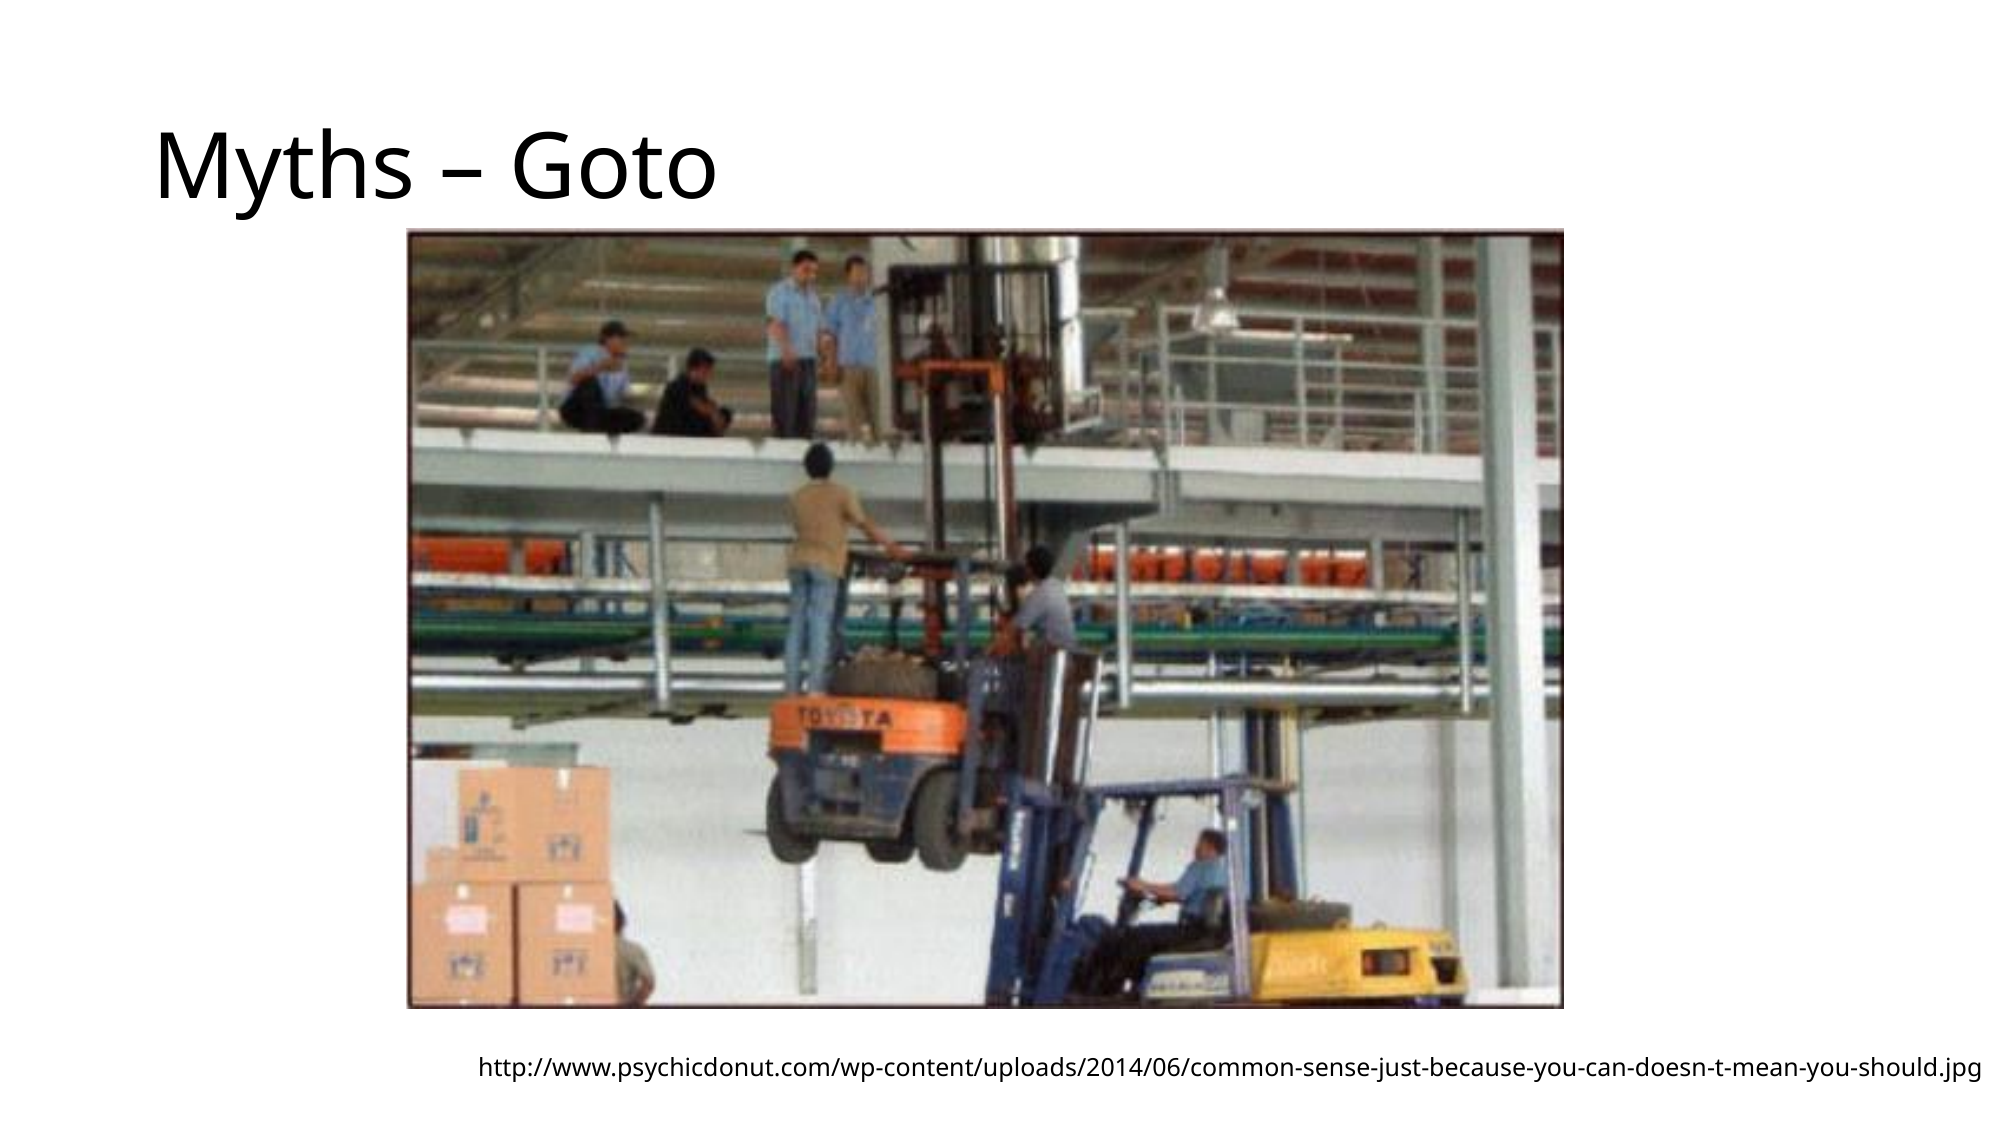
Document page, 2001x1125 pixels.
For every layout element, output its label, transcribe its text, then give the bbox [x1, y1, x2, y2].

text_box http://www.psychicdonut.com/wp-content/uploads/2014/06/common-sense-just-because-you-can-doesn-t-mean-you-should.jpg [0, 1029, 2000, 1104]
picture [406, 228, 1564, 1009]
title Myths – Goto [137, 59, 1863, 278]
